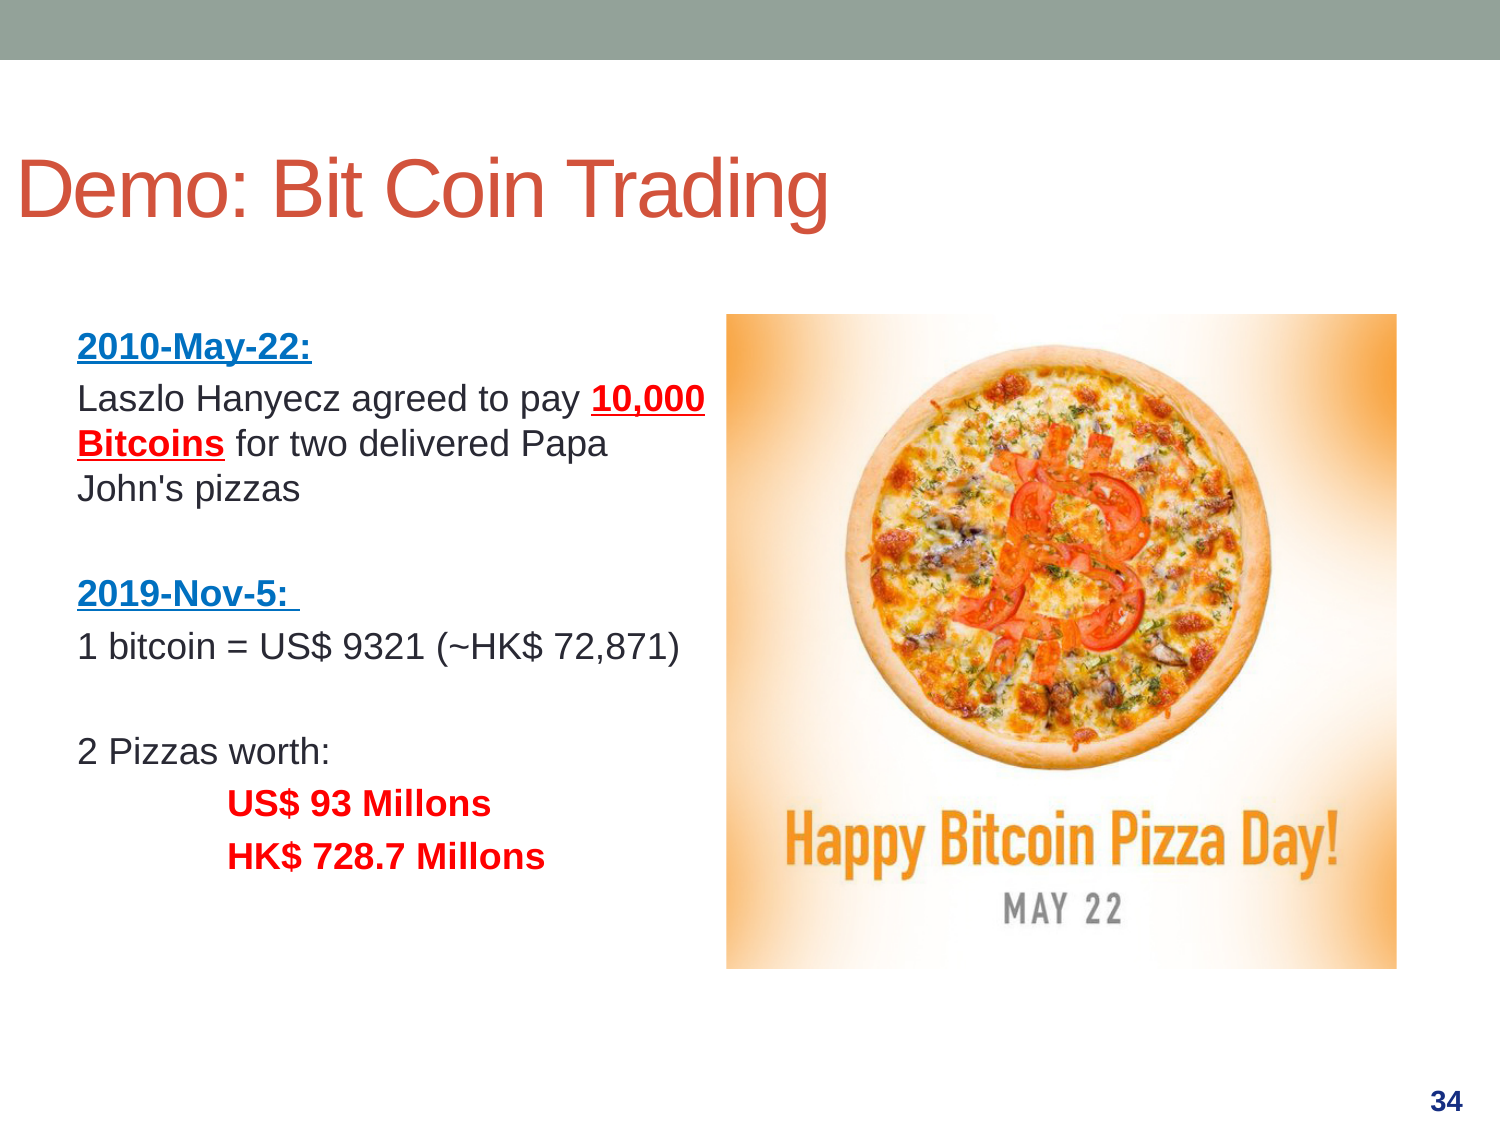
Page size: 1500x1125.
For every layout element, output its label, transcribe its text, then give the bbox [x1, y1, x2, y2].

slide_number 34 [1415, 1070, 1499, 1125]
title Demo: Bit Coin Trading [0, 101, 1325, 266]
picture [726, 314, 1397, 969]
text_box 2010-May-22: Laszlo Hanyecz agreed to pay 10,000 Bitcoins for two delivered Papa John's pizzas 2019-Nov-5: 1 bitcoin = US$ 9321 (~HK$ 72,871) 2 Pizzas worth: US$ 93 Millons HK$ 728.7 Millons [62, 314, 725, 972]
